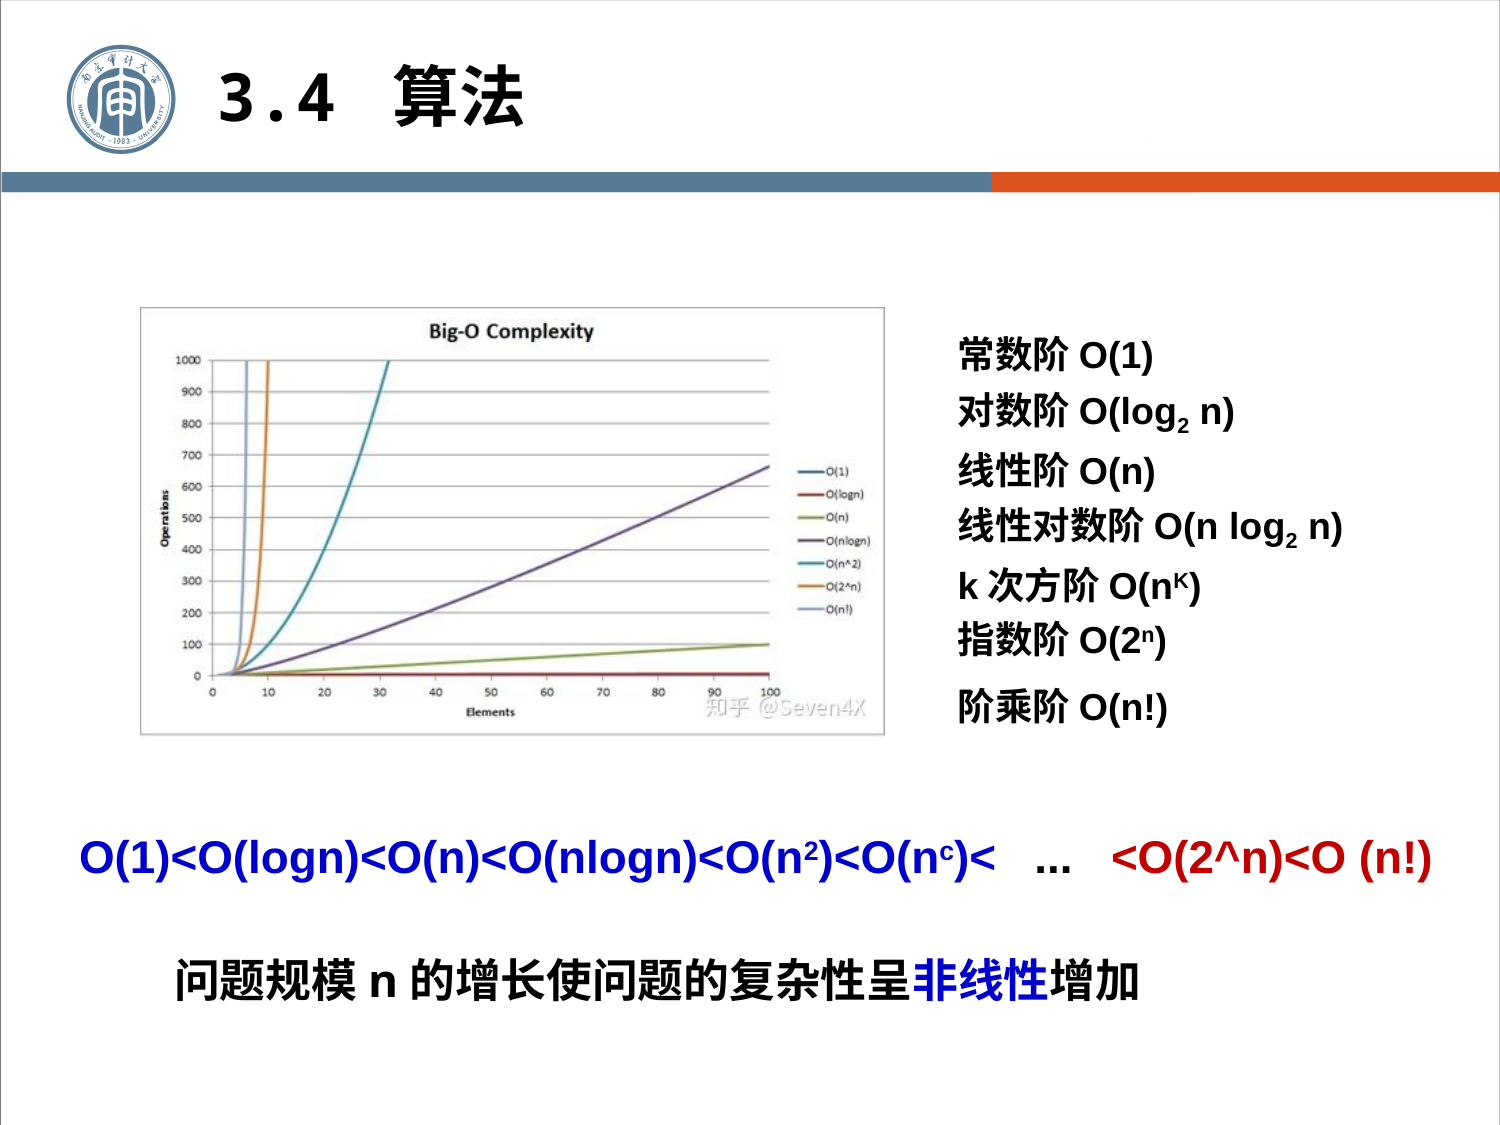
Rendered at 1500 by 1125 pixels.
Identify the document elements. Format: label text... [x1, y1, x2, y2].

picture [0, 0, 1500, 1125]
text_box O(1)<O(logn)<O(n)<O(nlogn)<O(n2)<O(nc)< ... <O(2^n)<O (n!) [64, 820, 1454, 891]
text_box 问题规模n的增长使问题的复杂性呈非线性增加 [159, 932, 1197, 1014]
text_box 常数阶O(1) 对数阶O(log2 n) 线性阶O(n) 线性对数阶O(n log2 n) k次方阶O(nK) 指数阶O(2n) 阶乘阶O(n!) [942, 315, 1410, 735]
text_box 3.4 算法 [201, 47, 557, 143]
